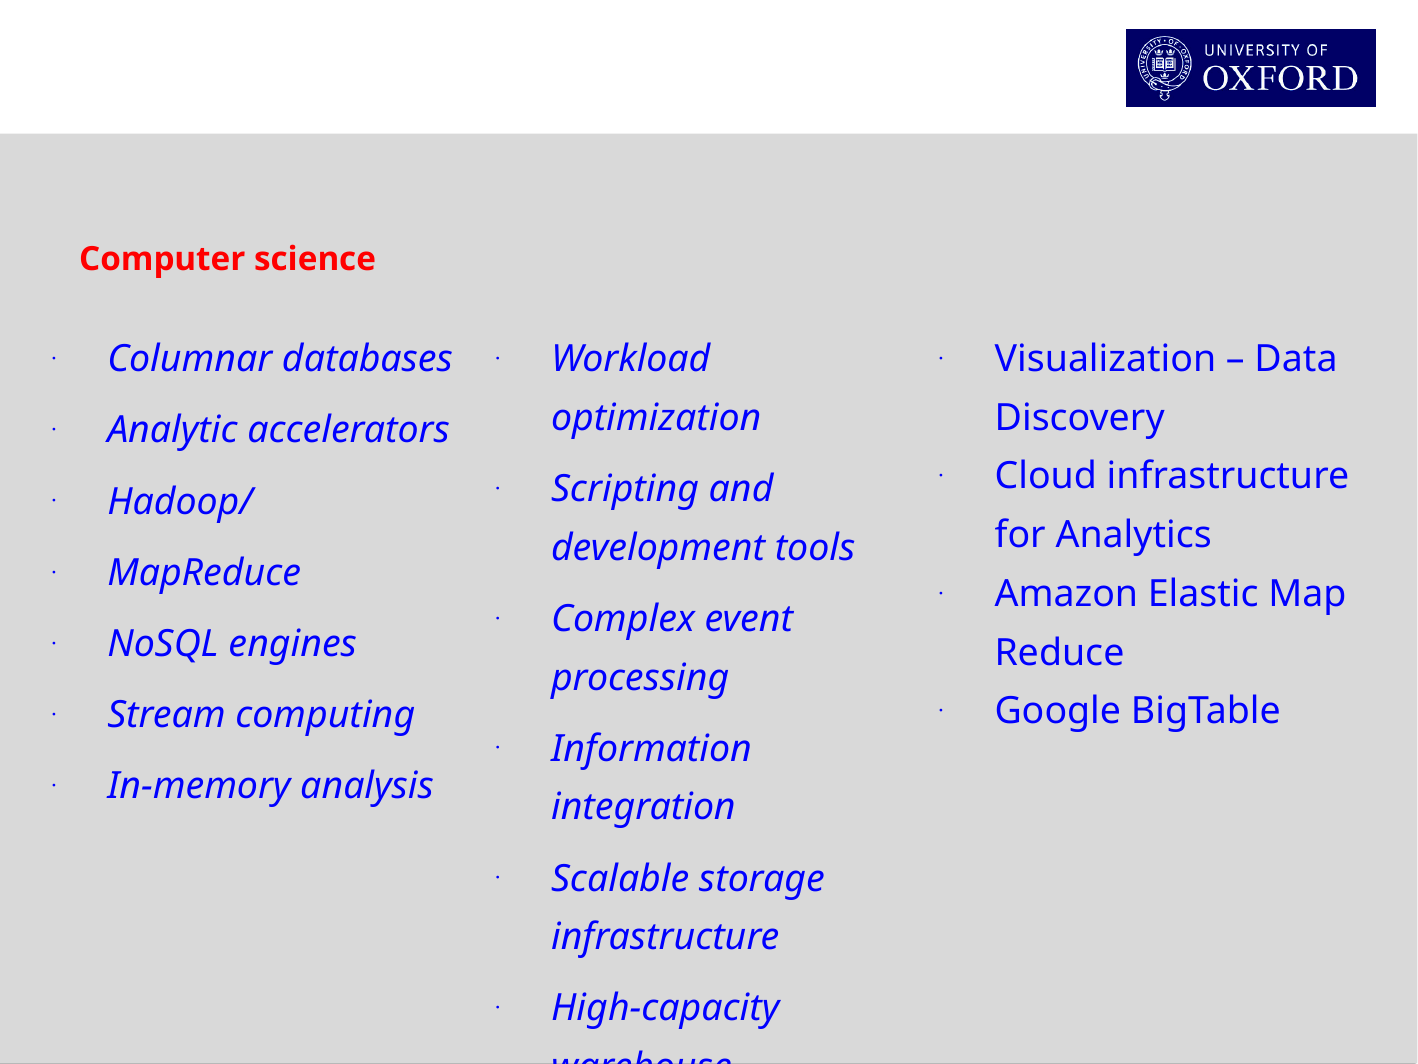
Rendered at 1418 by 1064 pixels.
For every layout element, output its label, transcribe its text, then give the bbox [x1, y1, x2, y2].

text_box Computer science [64, 230, 401, 285]
picture [1126, 29, 1376, 107]
table_header Workload optimization Scripting and development tools Complex event processing Information integration Scalable storage infrastructure High-capacity warehouse [487, 319, 930, 1064]
table_header Visualization – Data Discovery Cloud infrastructure for Analytics Amazon Elastic Map Reduce Google BigTable [930, 319, 1374, 1064]
table_header Columnar databases Analytic accelerators Hadoop/ MapReduce NoSQL engines Stream computing In-memory analysis [43, 319, 487, 1064]
